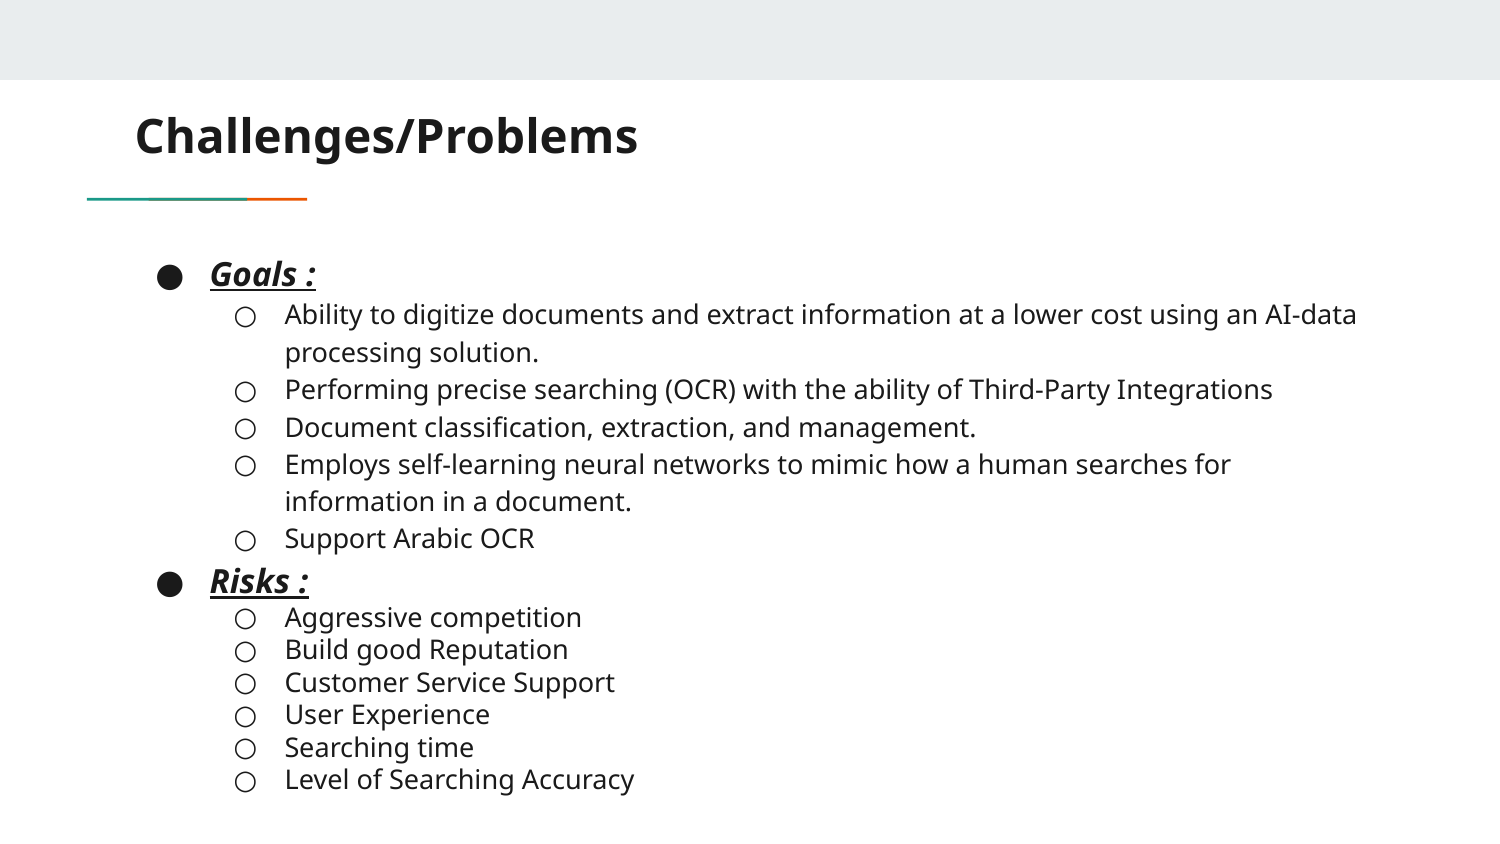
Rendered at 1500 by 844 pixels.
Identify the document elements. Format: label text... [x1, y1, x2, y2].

title Challenges/Problems [119, 91, 1381, 180]
list Goals : Ability to digitize documents and extract information at a lower cost using an AI-data processing solution. Performing precise searching (OCR) with the ability of Third-Party Integrations Document classification, extraction, and management. Employs self-learning neural networks to mimic how a human searches for information in a document. Support Arabic OCR Risks : Aggressive competition Build good Reputation Customer Service Support User Experience Searching time Level of Searching Accuracy [119, 232, 1381, 809]
